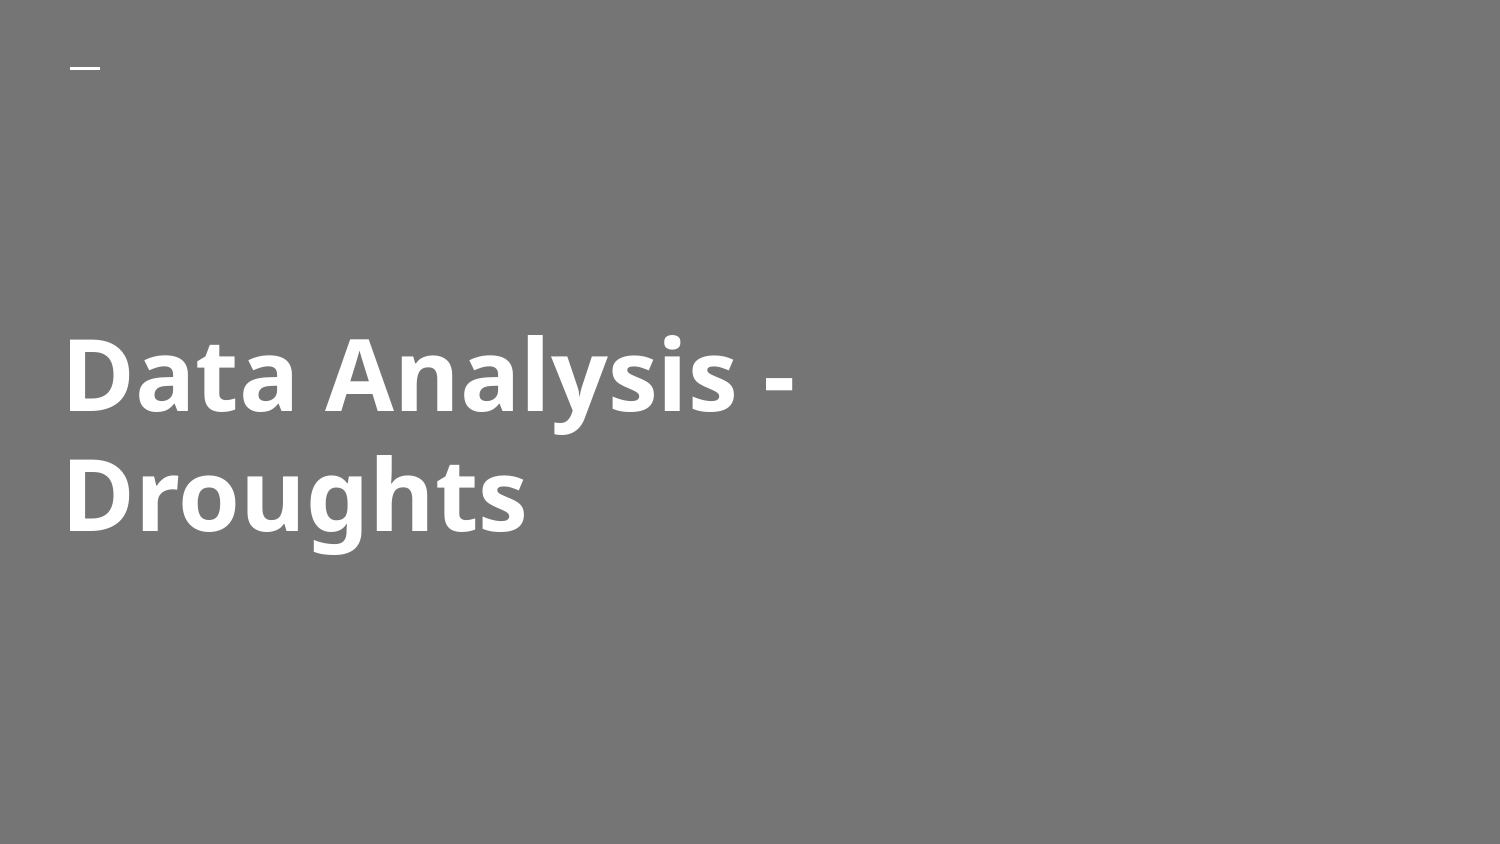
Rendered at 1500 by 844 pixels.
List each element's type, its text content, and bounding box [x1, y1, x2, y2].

title Data Analysis - Droughts [46, 116, 1071, 746]
